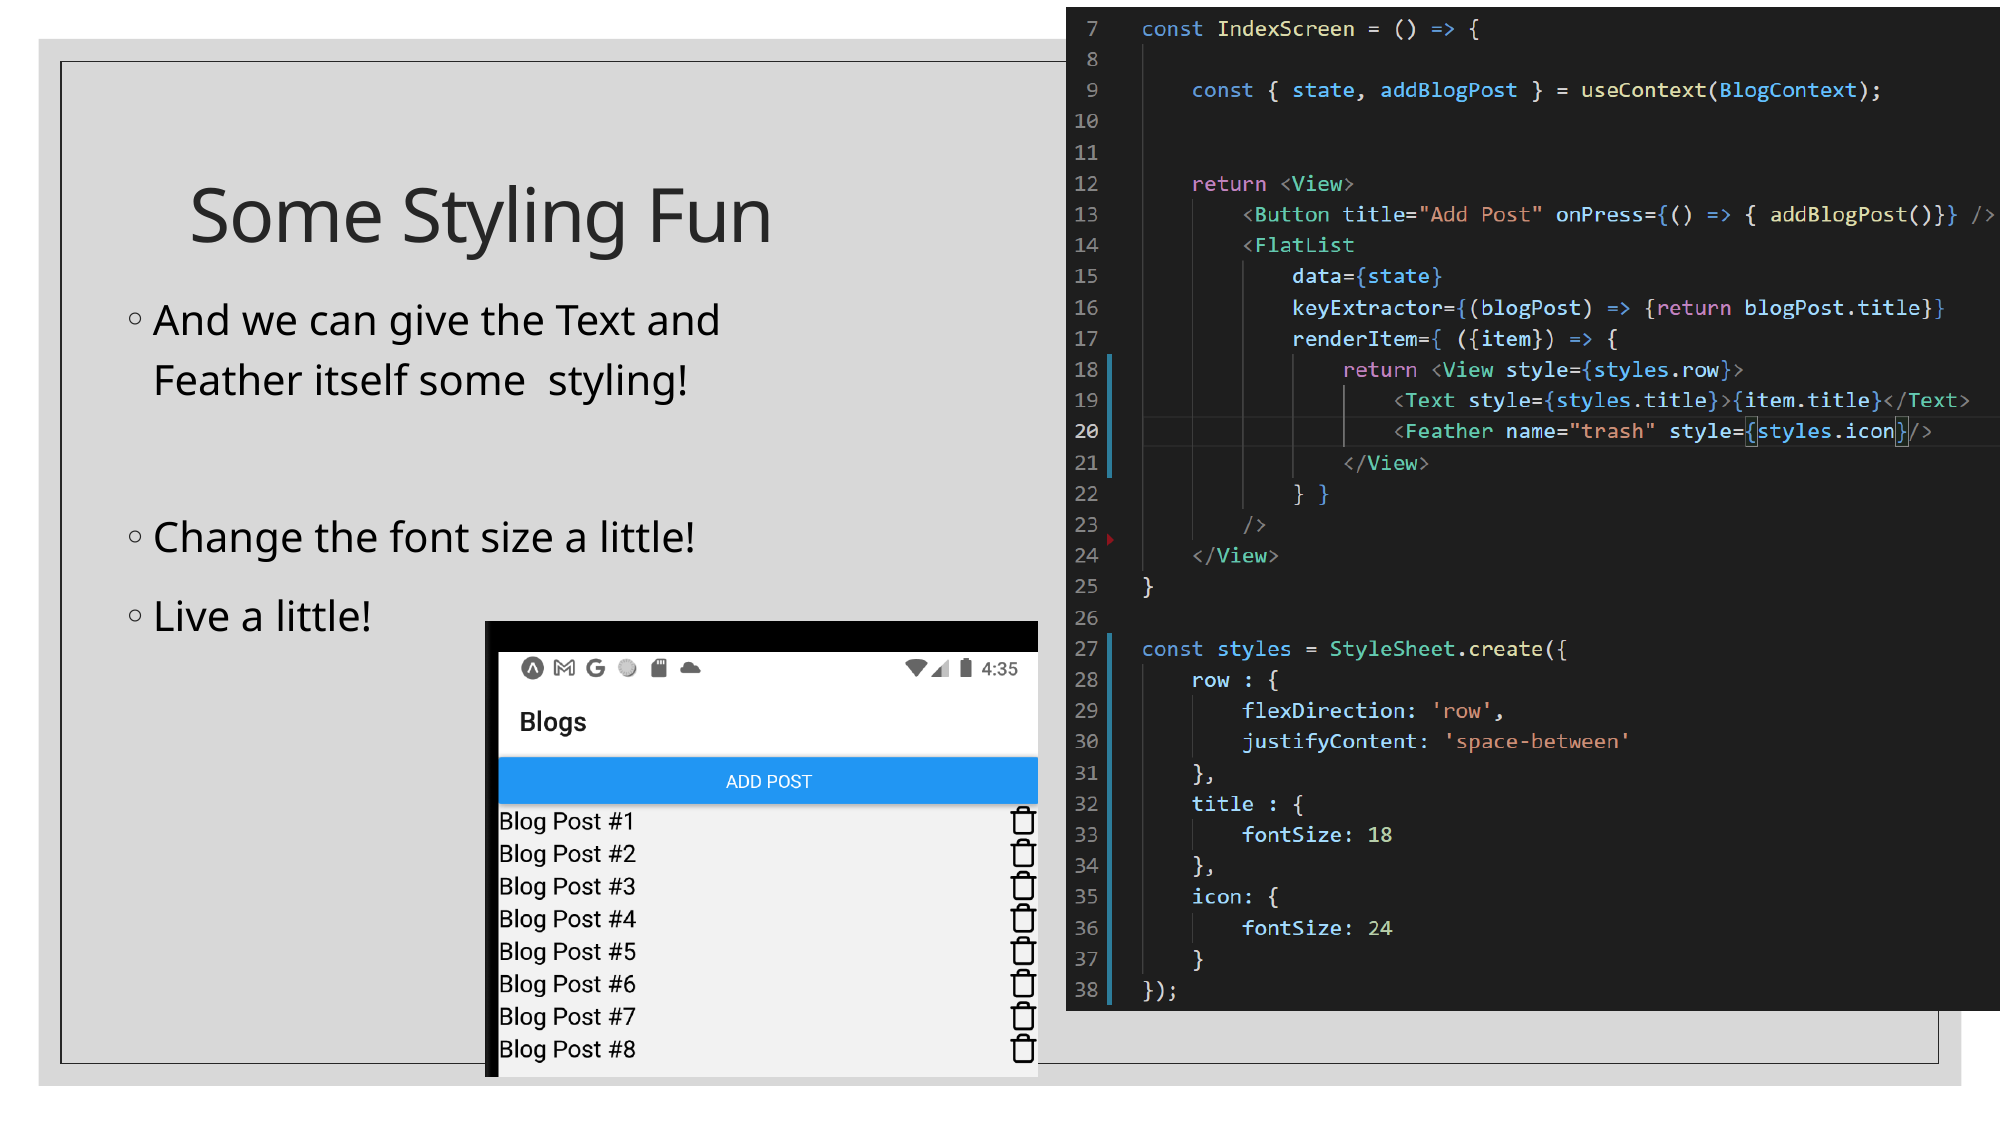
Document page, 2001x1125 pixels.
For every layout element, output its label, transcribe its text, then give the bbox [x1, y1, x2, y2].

list [84, 294, 479, 1001]
text_box And we can give the Text and Feather itself some styling! Change the font size a little! Live a little! [108, 275, 836, 982]
title Some Styling Fun [174, 105, 1060, 331]
picture [485, 621, 1038, 1077]
picture [1066, 7, 2000, 1011]
